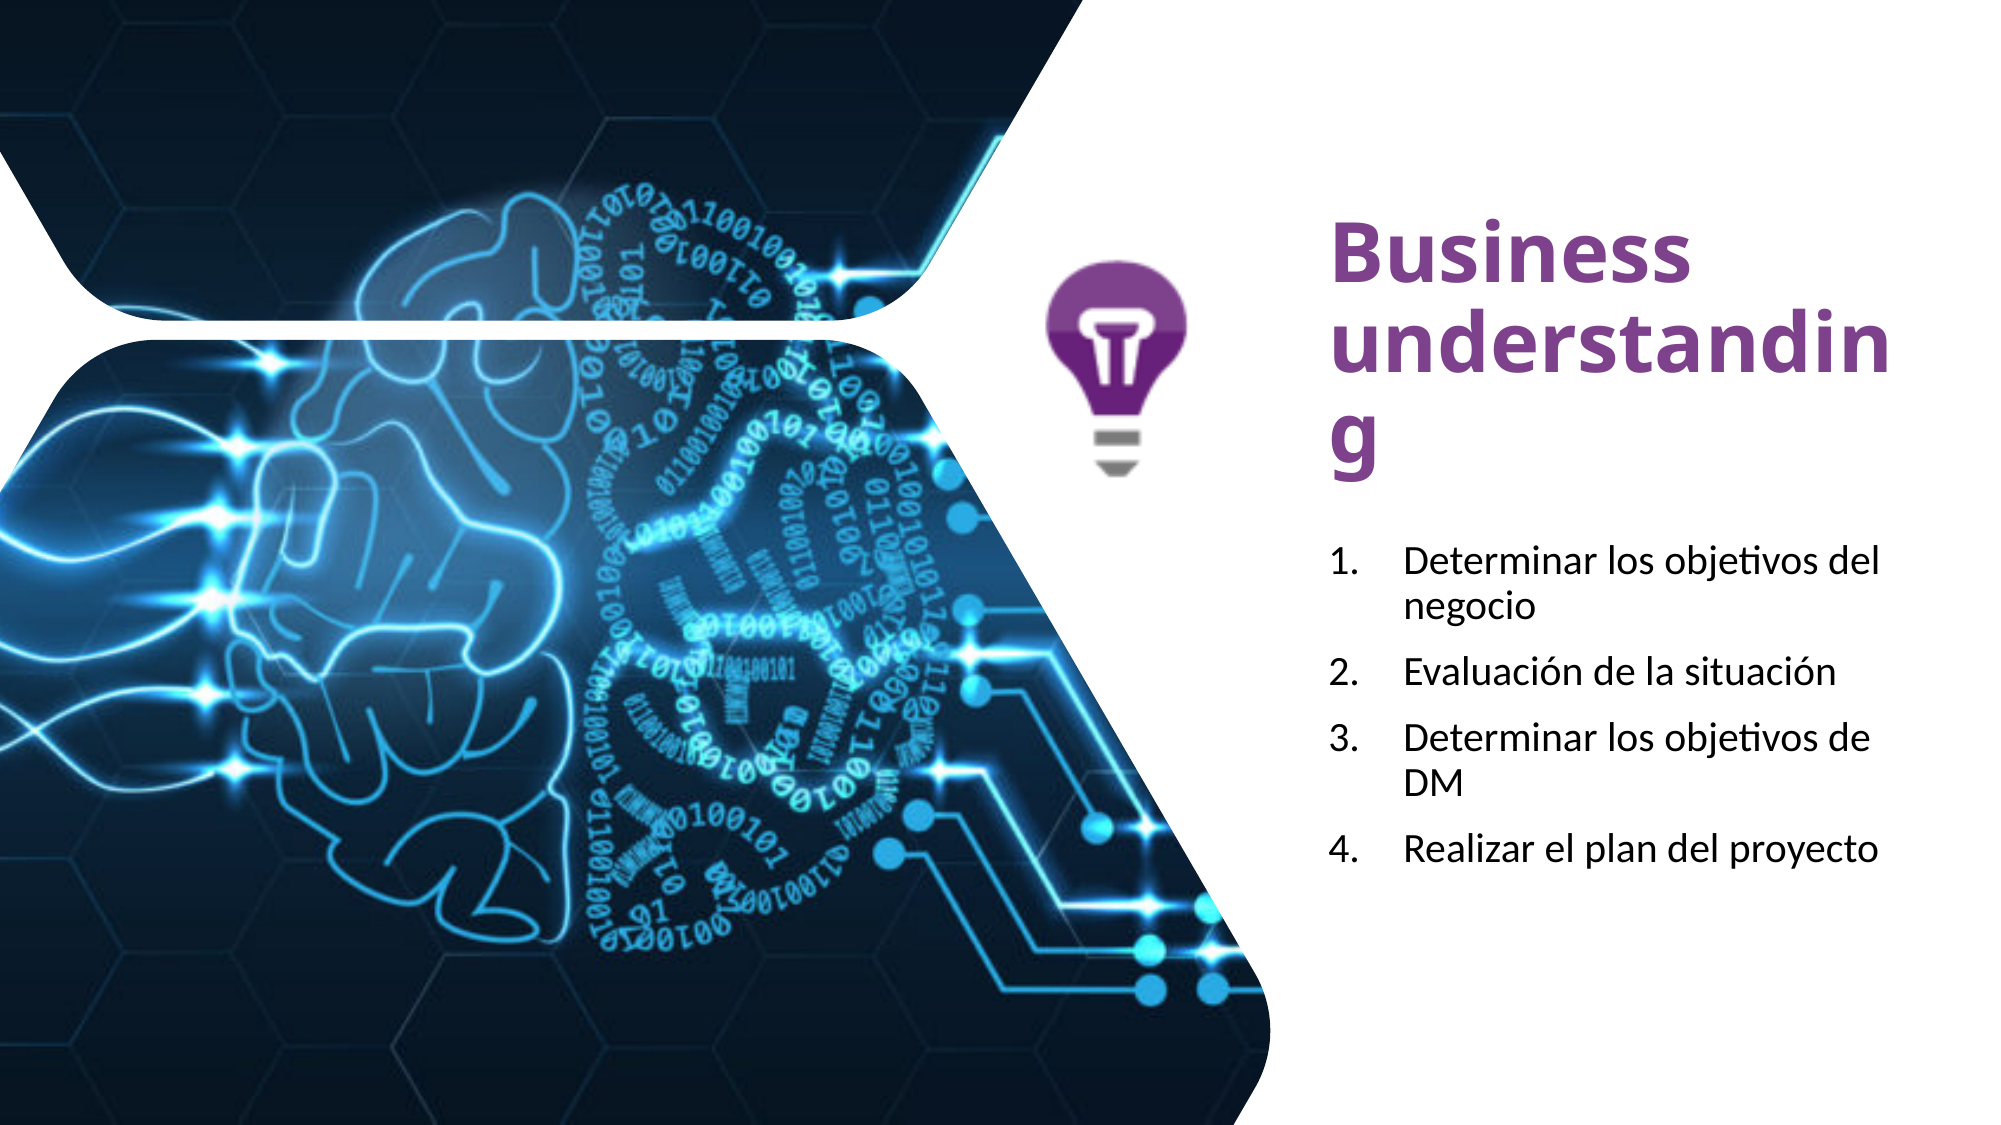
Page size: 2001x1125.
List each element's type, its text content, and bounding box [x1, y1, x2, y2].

list Determinar los objetivos del negocio Evaluación de la situación Determinar los objetivos de DM Realizar el plan del proyecto [1313, 530, 1919, 891]
picture [0, 0, 1271, 1125]
text_box [1271, 0, 2000, 1125]
title Business understanding [1313, 185, 1919, 507]
